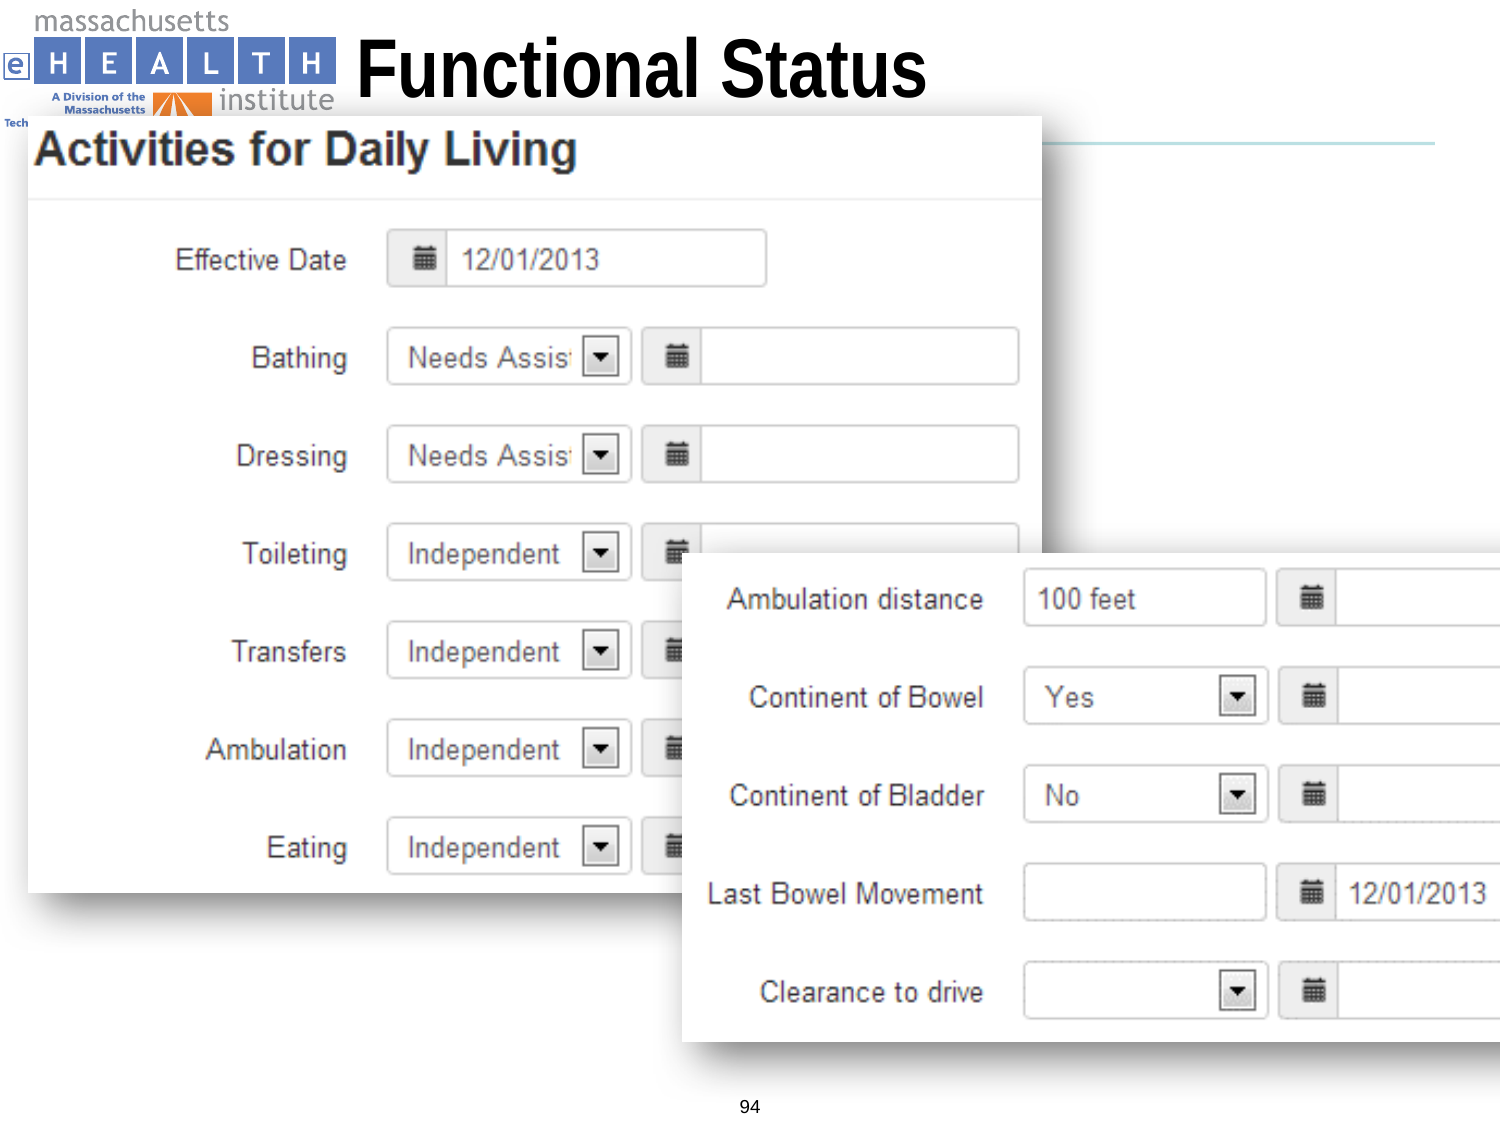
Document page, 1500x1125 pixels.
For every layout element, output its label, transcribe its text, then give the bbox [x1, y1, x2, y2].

slide_number 94 [712, 1089, 788, 1113]
picture [28, 116, 1500, 1042]
title Functional Status [341, 2, 1500, 128]
